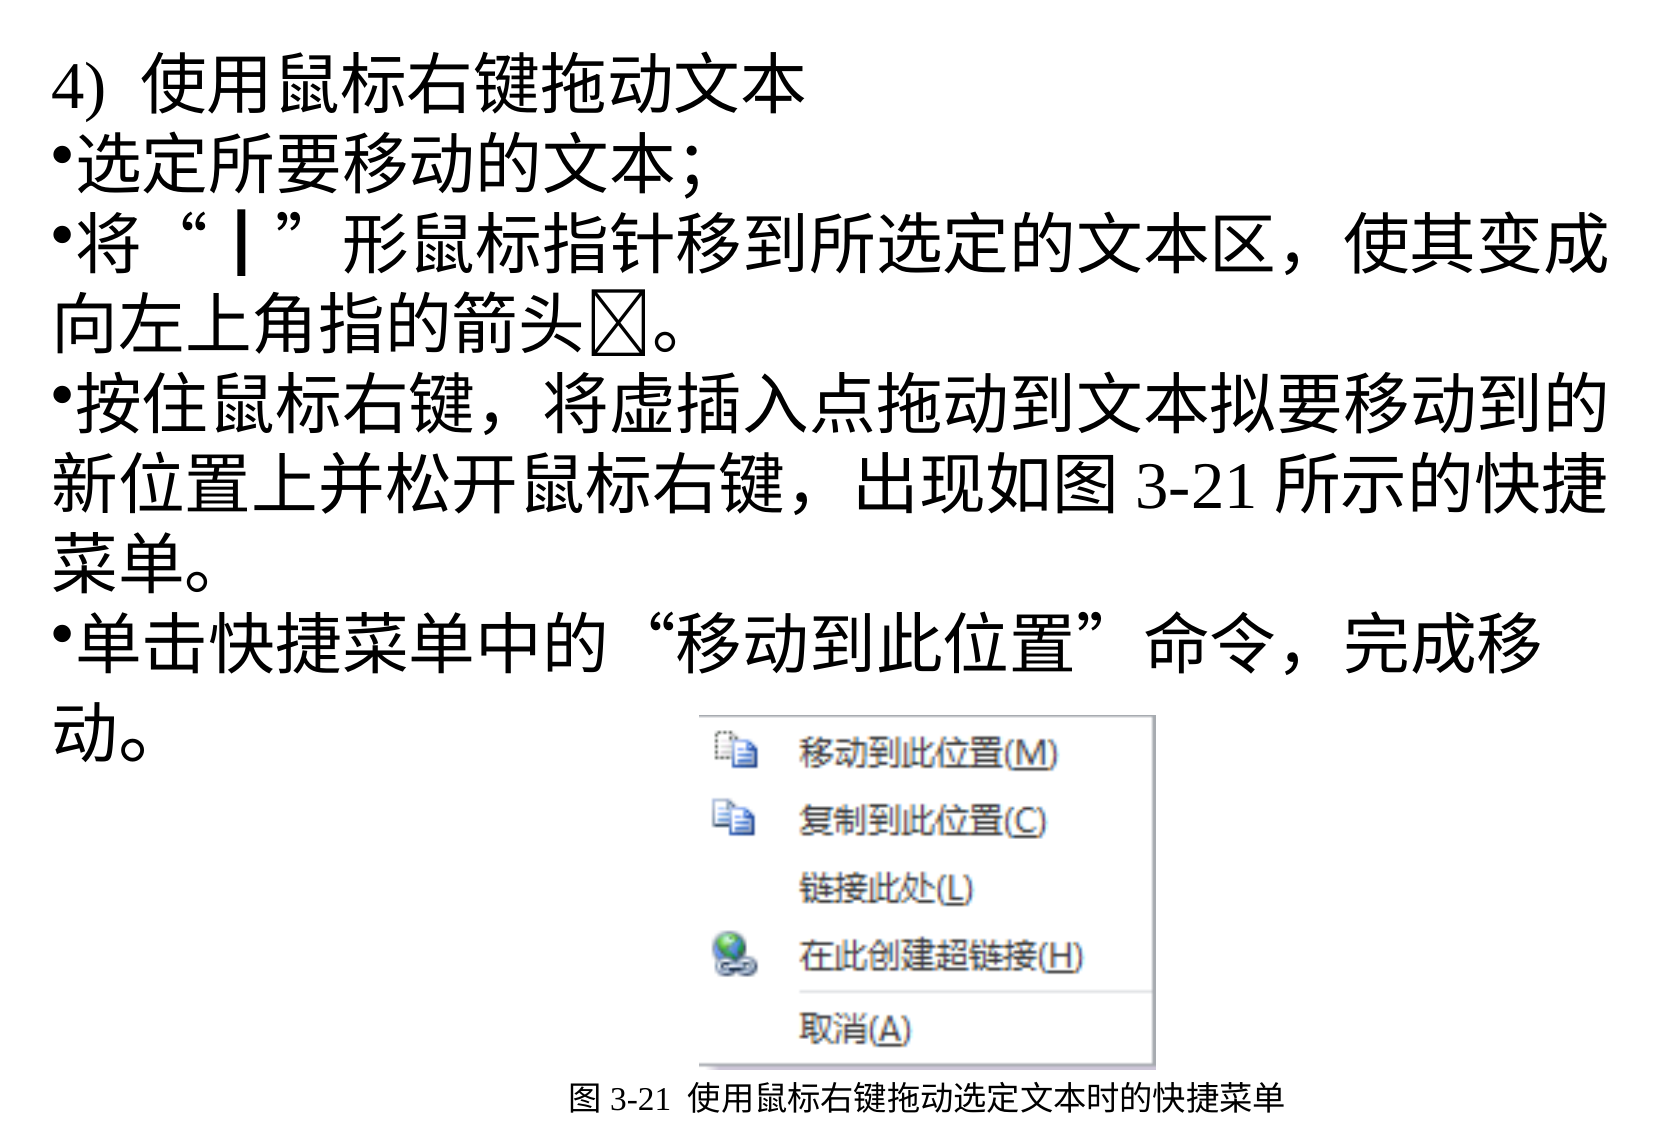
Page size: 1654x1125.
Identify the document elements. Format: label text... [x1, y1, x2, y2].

text_box 4) 使用鼠标右键拖动文本 选定所要移动的文本； 将“┃”形鼠标指针移到所选定的文本区，使其变成向左上角指的箭头。 按住鼠标右键，将虚插入点拖动到文本拟要移动到的新位置上并松开鼠标右键，出现如图3-21所示的快捷菜单。 单击快捷菜单中的“移动到此位置”命令，完成移动。 [36, 34, 1654, 810]
picture [699, 714, 1156, 1070]
text_box 图3-21 使用鼠标右键拖动选定文本时的快捷菜单 [554, 1069, 1302, 1125]
